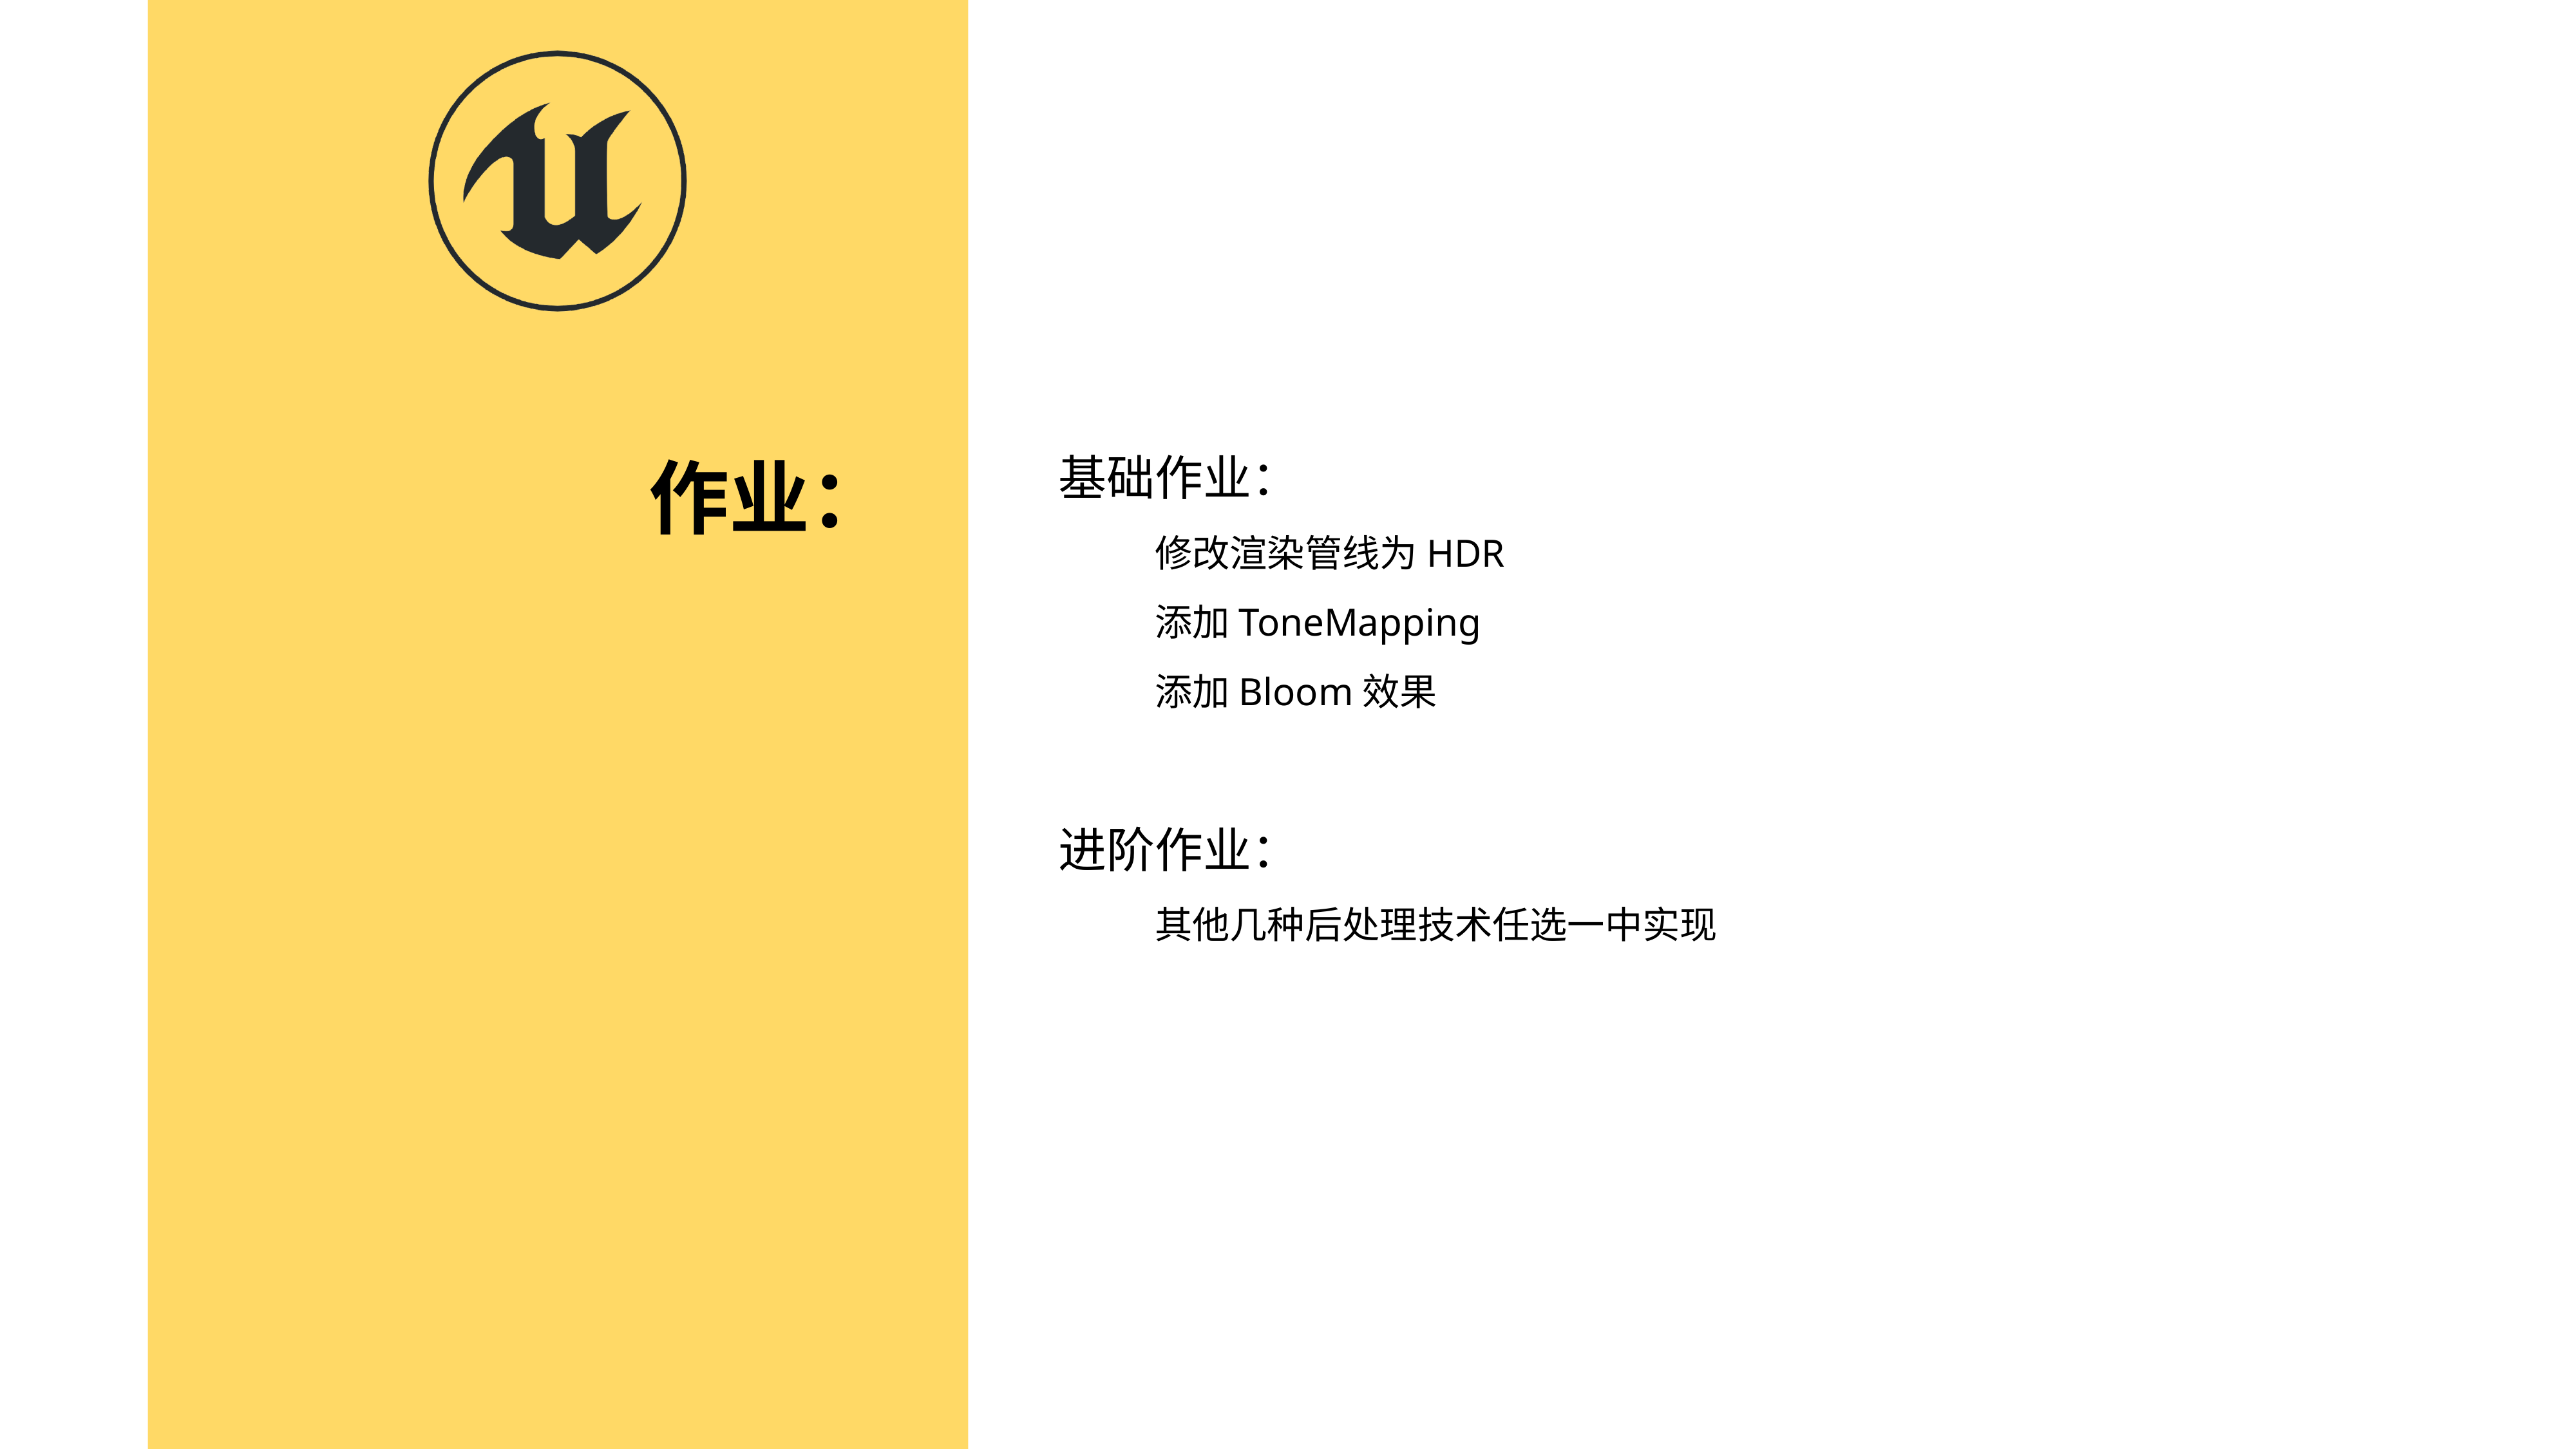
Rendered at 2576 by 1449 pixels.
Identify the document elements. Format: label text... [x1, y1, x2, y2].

text_box 基础作业： 修改渲染管线为HDR 添加ToneMapping 添加Bloom效果 进阶作业： 其他几种后处理技术任选一中实现 [1053, 442, 2395, 1021]
picture [419, 41, 697, 325]
text_box [147, 0, 969, 1449]
text_box 作业： [201, 442, 896, 646]
